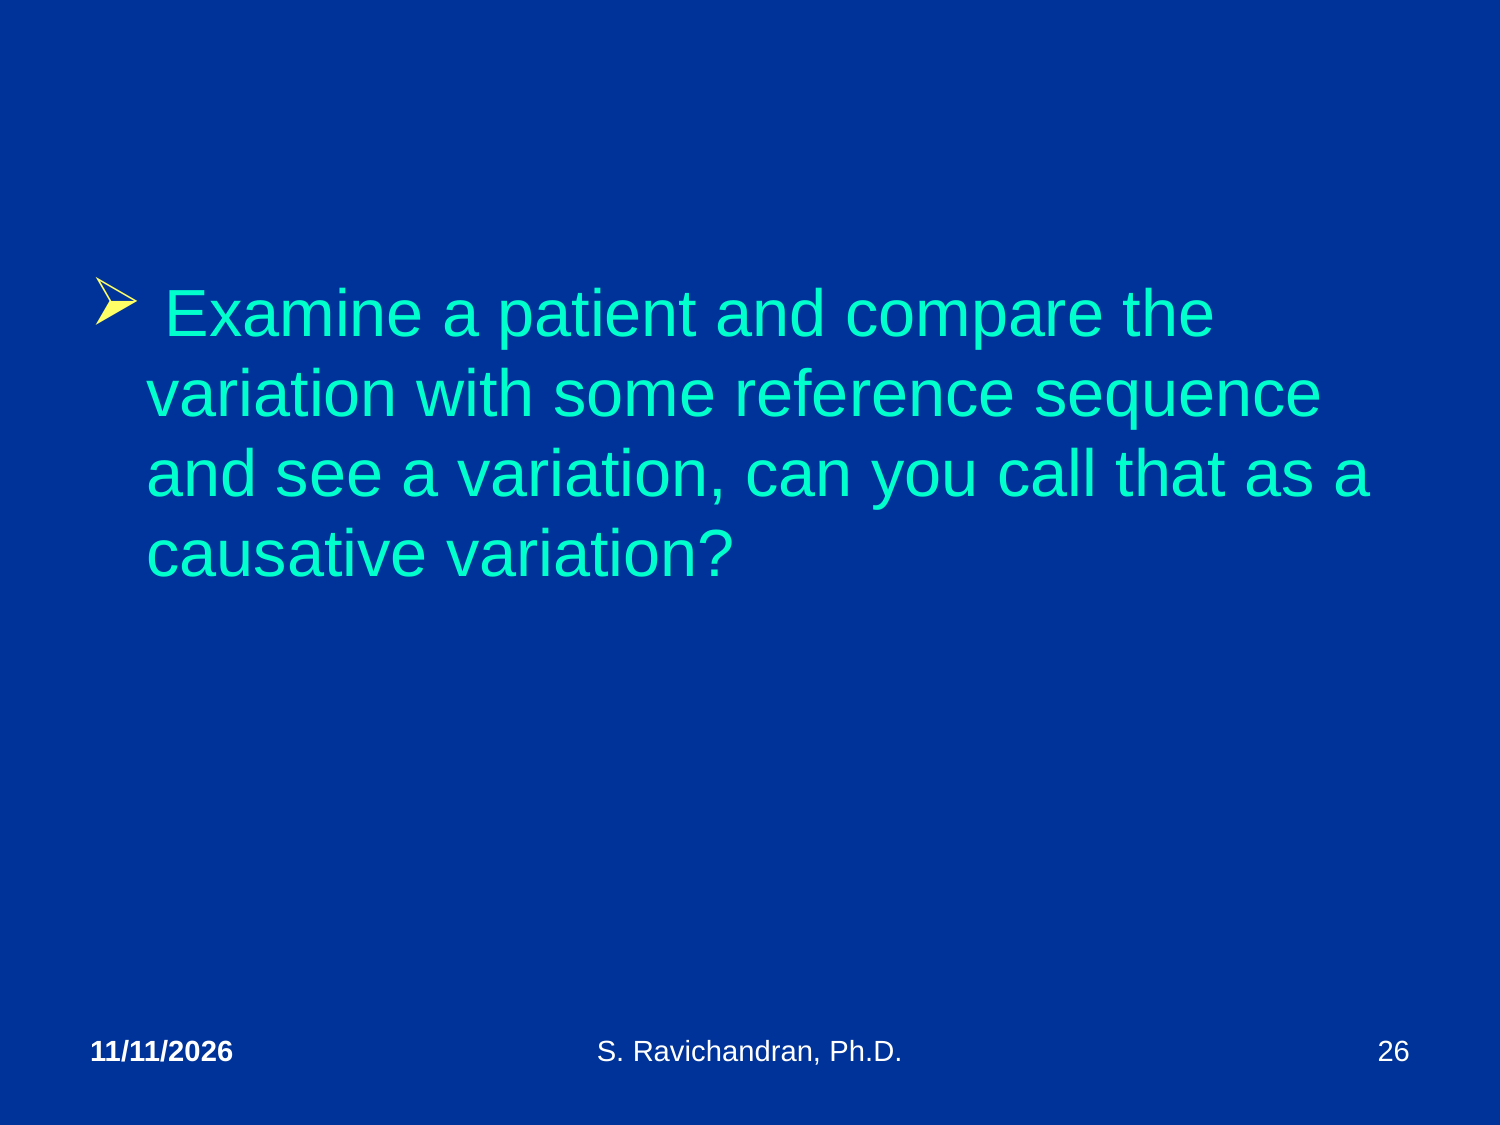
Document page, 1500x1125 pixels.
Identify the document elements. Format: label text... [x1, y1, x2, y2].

footer S. Ravichandran, Ph.D. [512, 1024, 988, 1103]
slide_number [74, 1024, 426, 1103]
list Examine a patient and compare the variation with some reference sequence and see a variation, can you call that as a causative variation? [74, 262, 1426, 1006]
slide_number 26 [1074, 1024, 1426, 1103]
